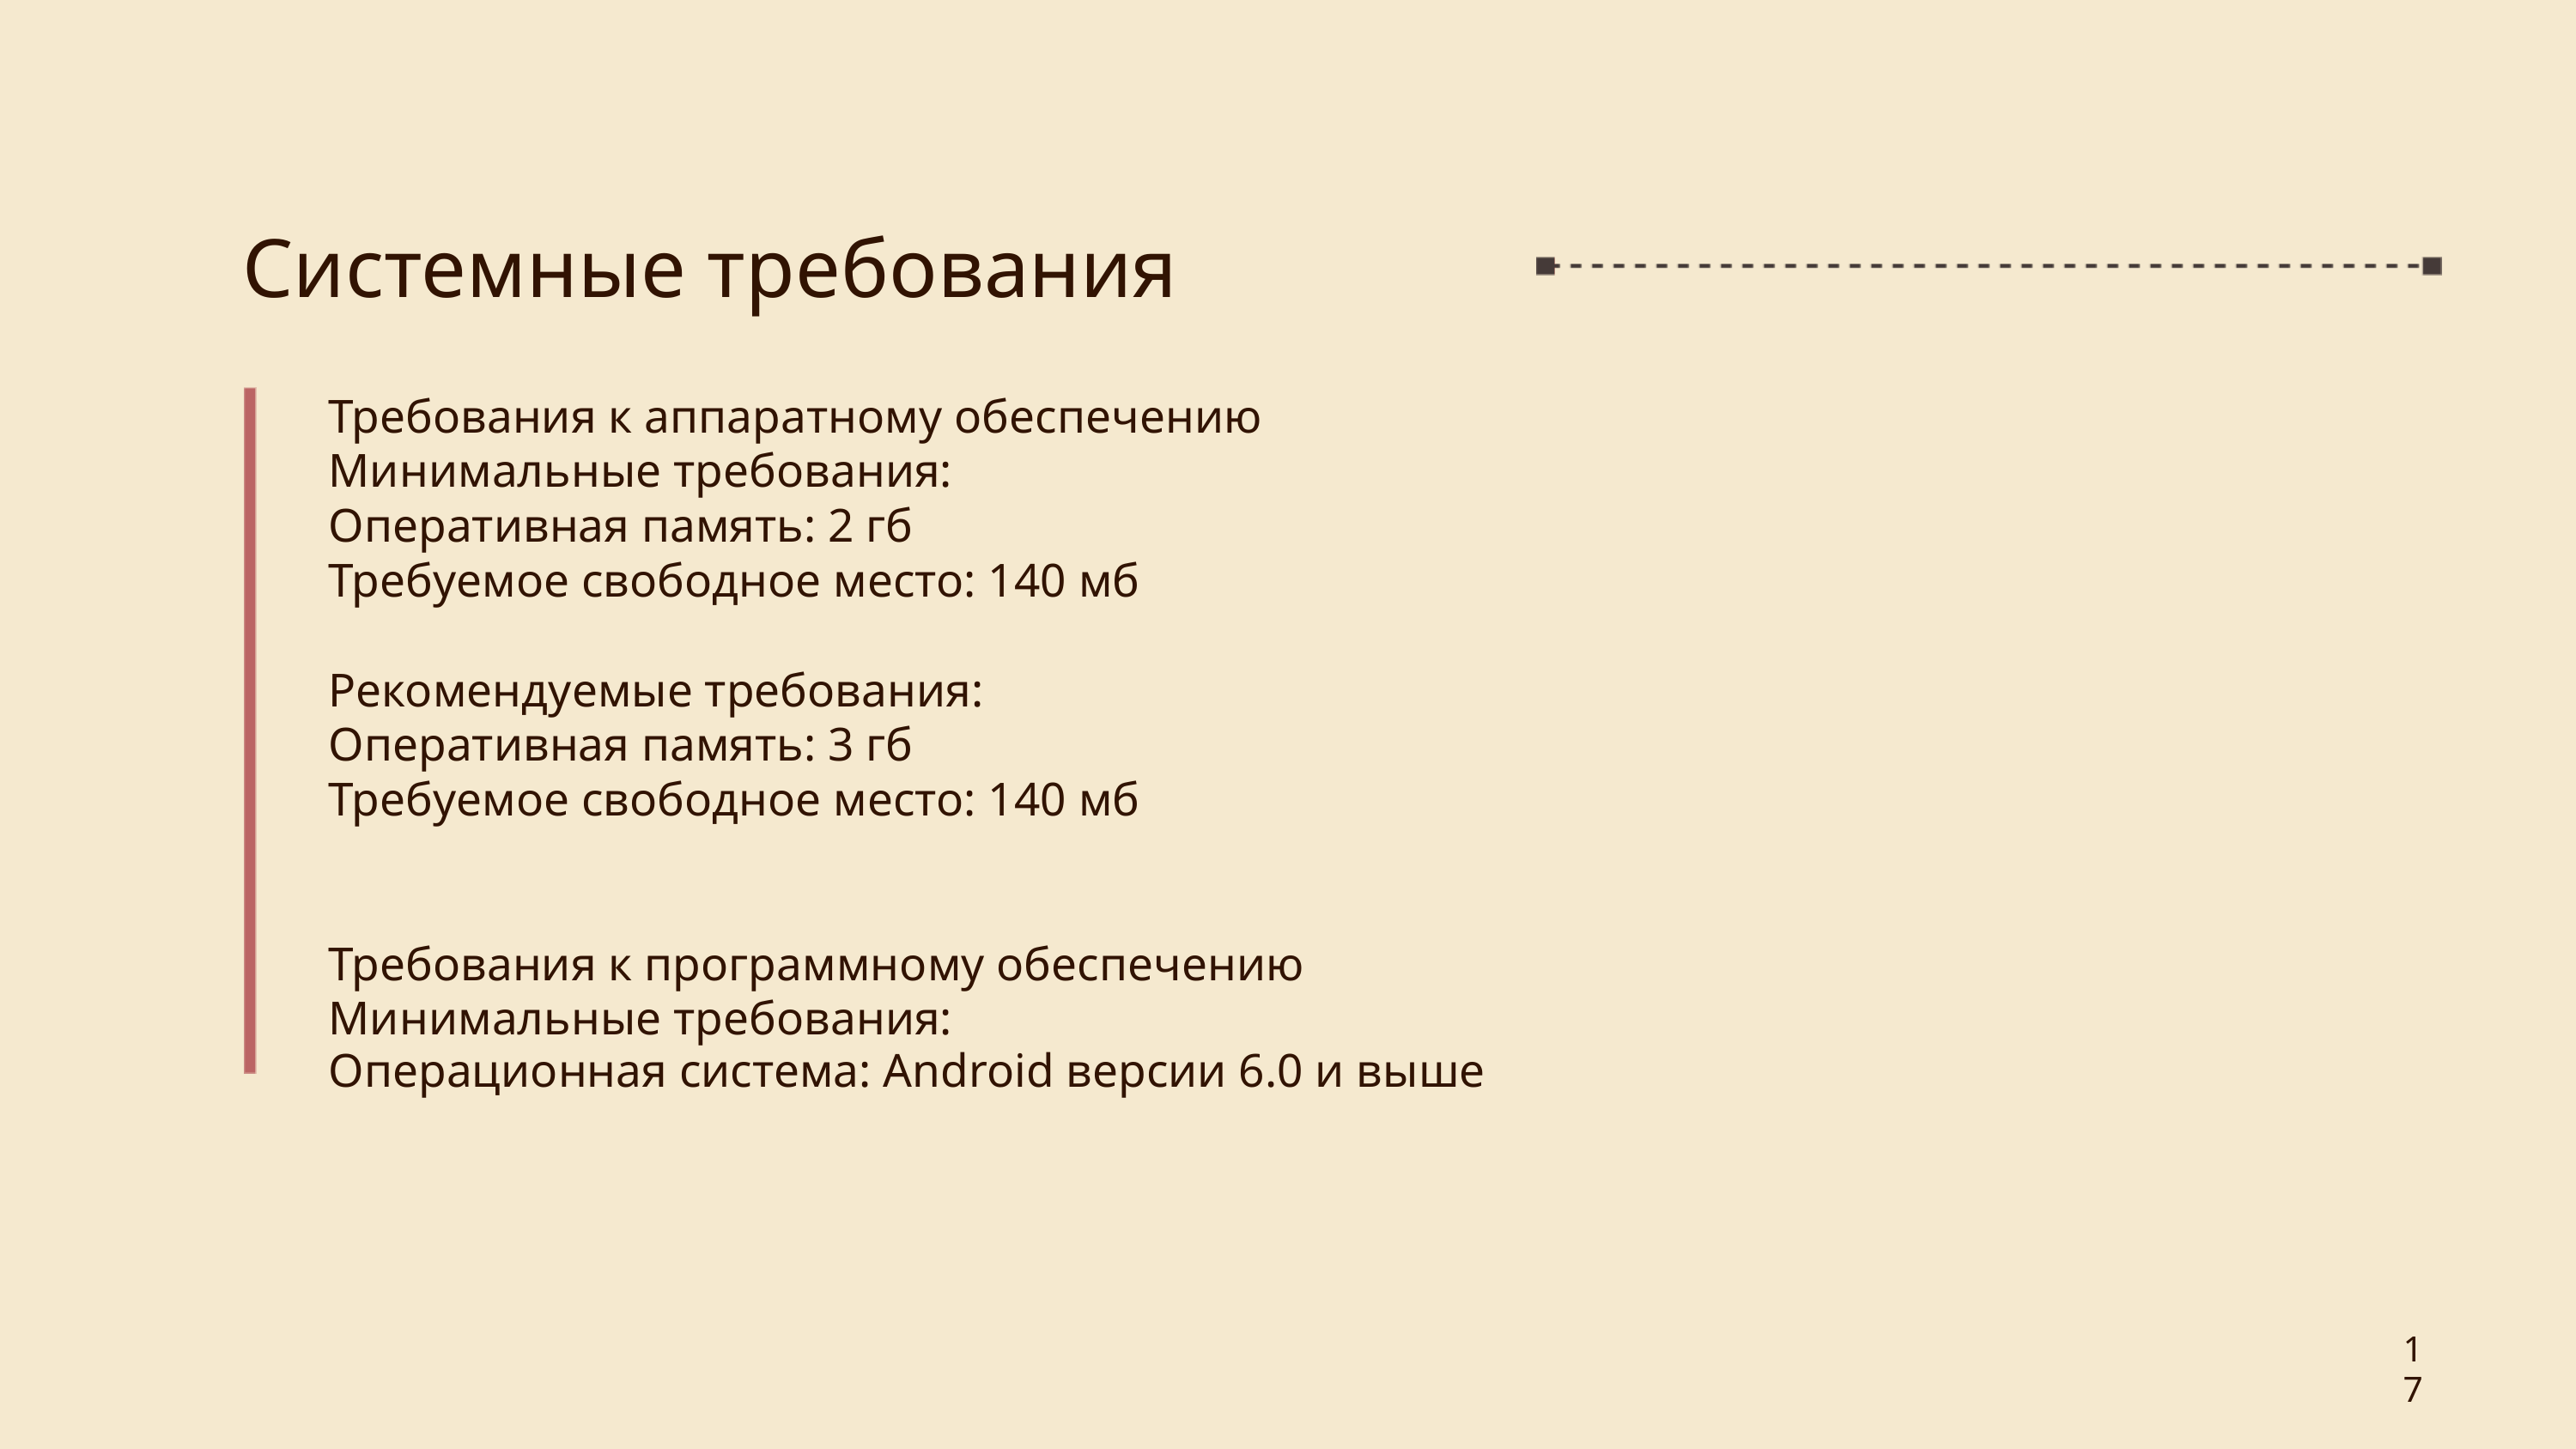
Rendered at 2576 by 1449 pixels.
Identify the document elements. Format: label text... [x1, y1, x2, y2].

text_box Системные требования [242, 226, 1401, 306]
text_box Требования к аппаратному обеспечению Минимальные требования: Оперативная память: 2 гб Требуемое свободное место: 140 мб Рекомендуемые требования: Оперативная память: 3 гб Требуемое свободное место: 140 мб Требования к программному обеспечению Минимальные требования: Операционная система: Android версии 6.0 и выше [328, 387, 1818, 1075]
picture [244, 387, 257, 1075]
picture [1536, 257, 2442, 276]
text_box 17 [2403, 1328, 2435, 1369]
